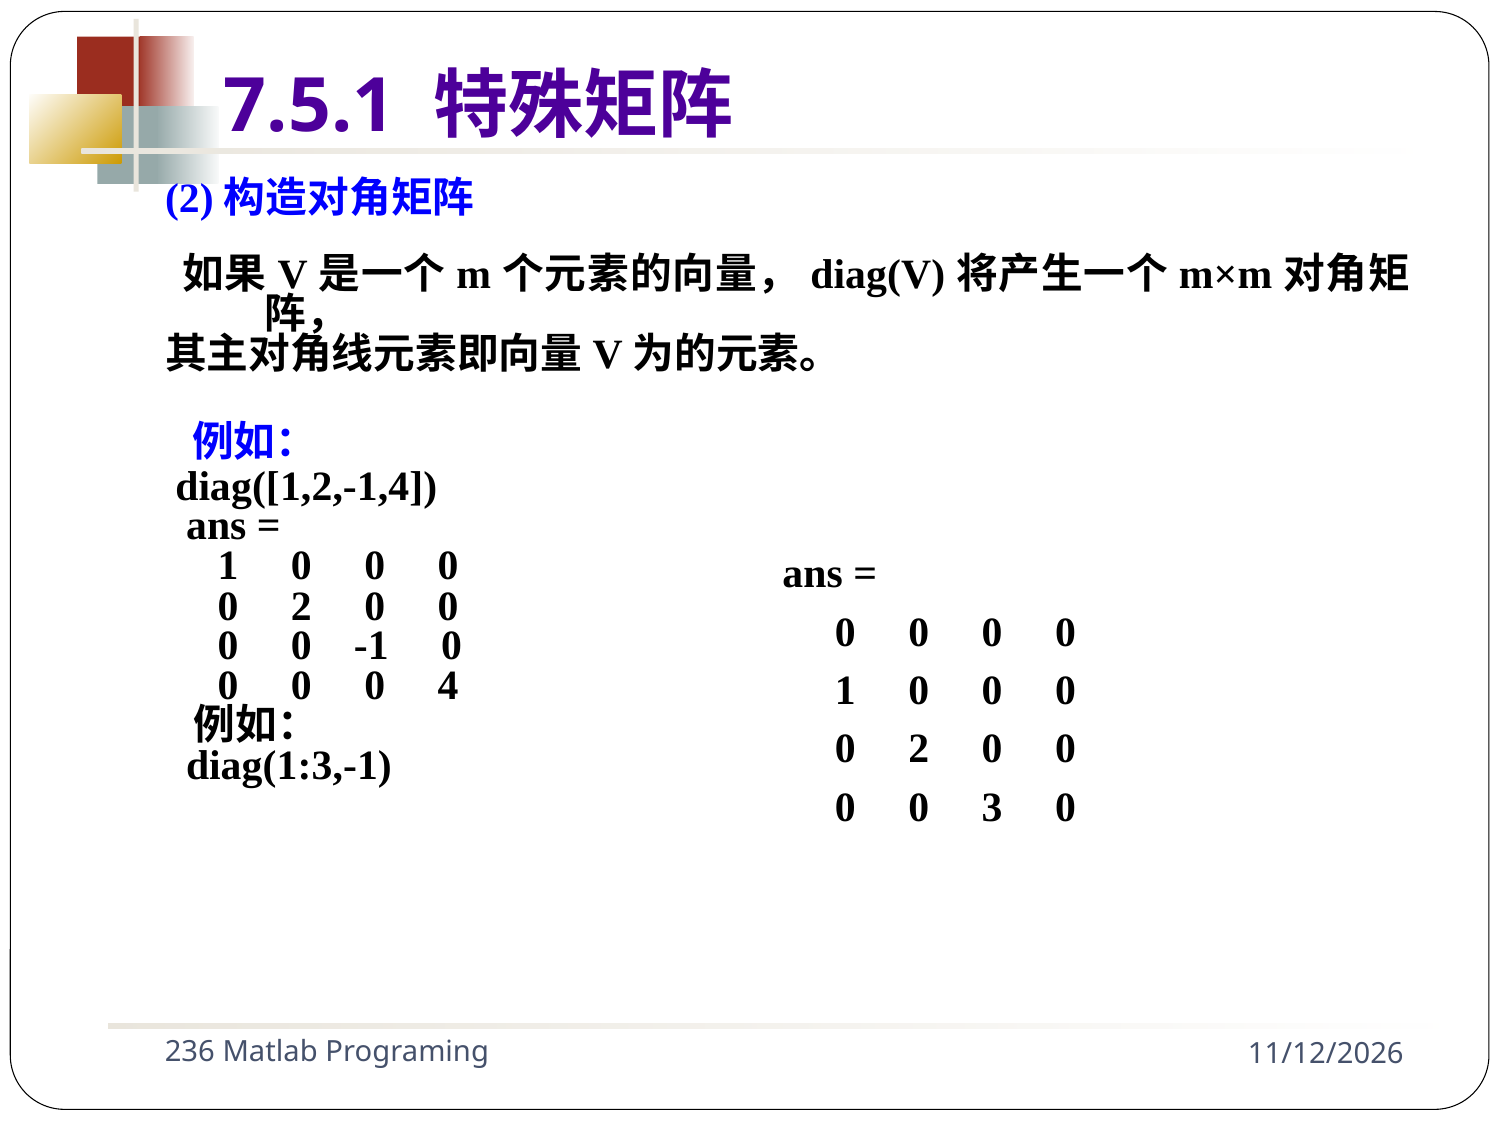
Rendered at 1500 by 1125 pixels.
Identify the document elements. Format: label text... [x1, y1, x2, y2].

list (2)构造对角矩阵 如果V是一个m个元素的向量，diag(V)将产生一个m×m对角矩阵， 其主对角线元素即向量V为的元素。 例如： diag([1,2,-1,4]) ans = 1 0 0 0 0 2 0 0 0 0 -1 0 0 0 0 4 例如： diag(1:3,-1) [149, 172, 1426, 988]
text_box ans = 0 0 0 0 1 0 0 0 0 2 0 0 0 0 3 0 [767, 538, 1376, 837]
text_box [1012, 1015, 1419, 1094]
text_box 236 Matlab Programing [150, 1012, 800, 1088]
title 7.5.1 特殊矩阵 [208, 0, 1485, 163]
